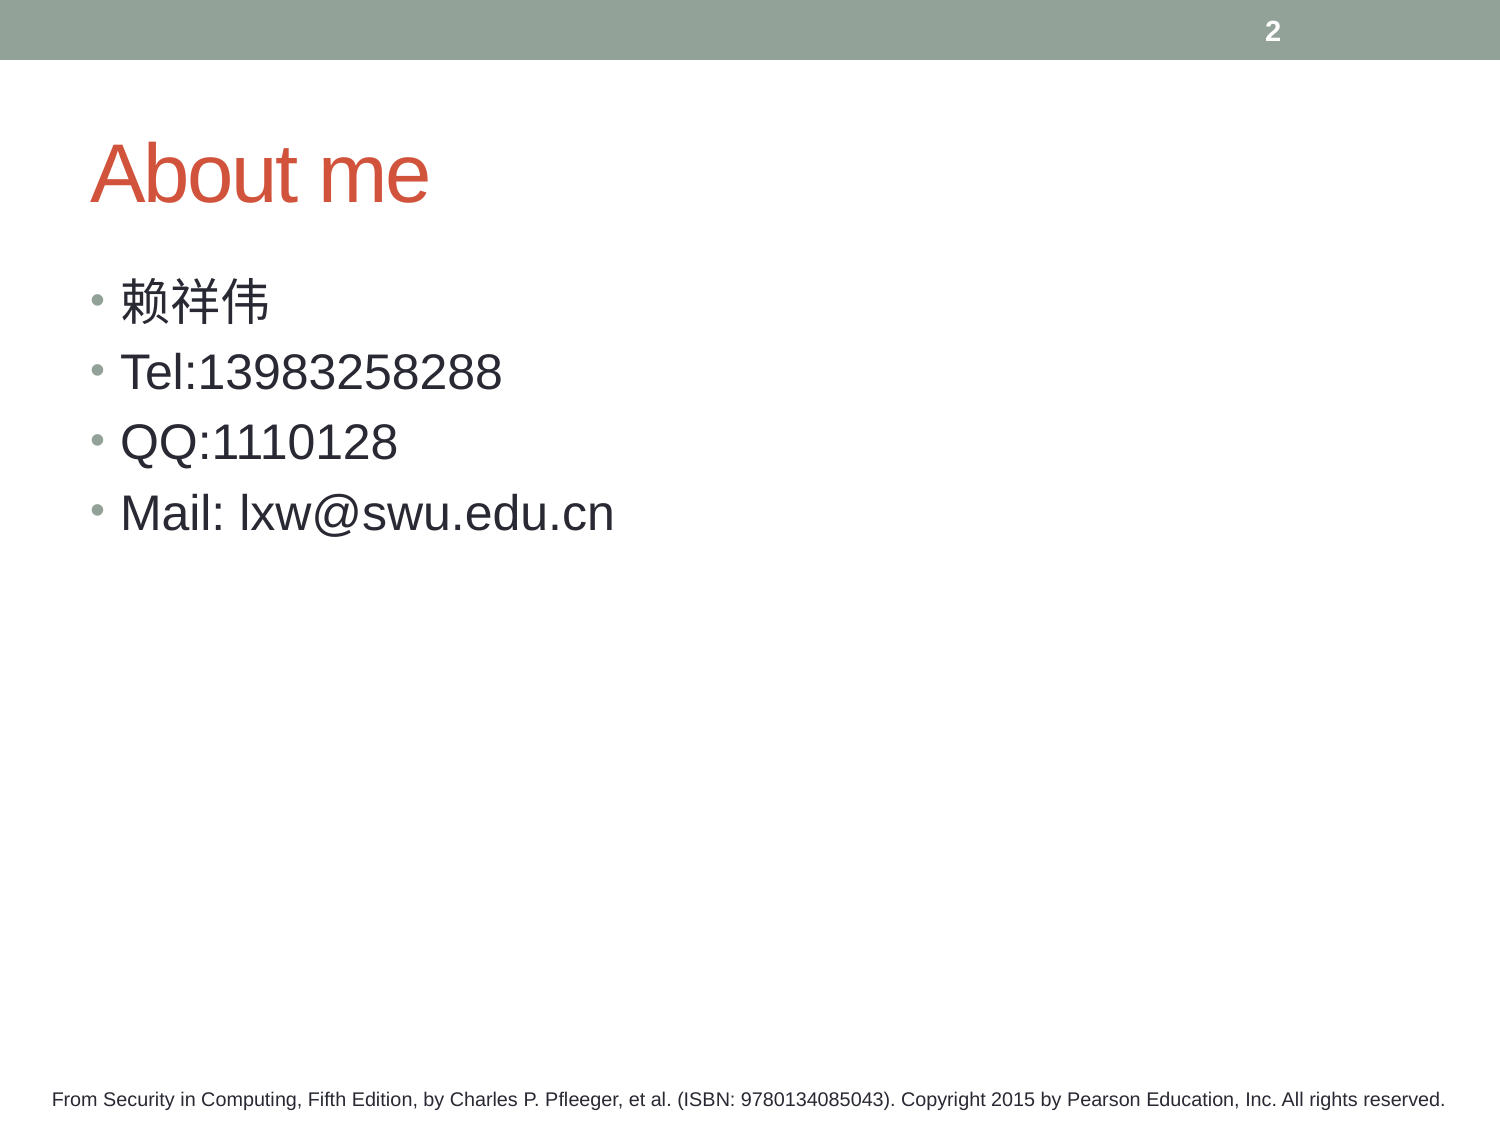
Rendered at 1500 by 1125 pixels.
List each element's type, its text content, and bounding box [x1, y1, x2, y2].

title About me [75, 87, 1425, 250]
footer From Security in Computing, Fifth Edition, by Charles P. Pfleeger, et al. (ISBN: 9780134085043). Copyright 2015 by Pearson Education, Inc. All rights reserved. [0, 1072, 1500, 1125]
slide_number 2 [1250, 3, 1425, 57]
list 赖祥伟 Tel:13983258288 QQ:1110128 Mail: lxw@swu.edu.cn [75, 262, 1425, 1063]
